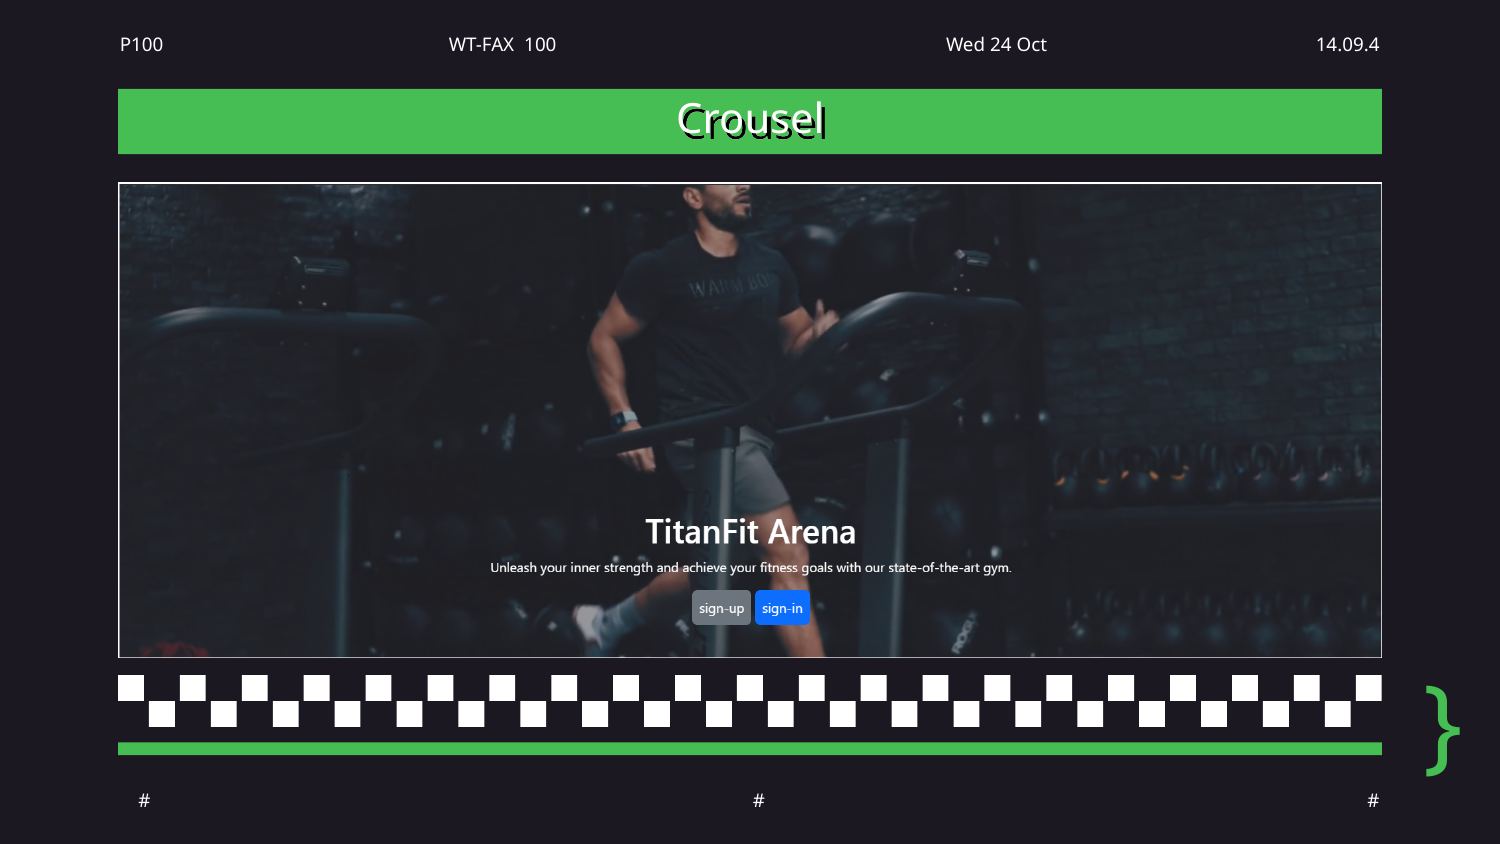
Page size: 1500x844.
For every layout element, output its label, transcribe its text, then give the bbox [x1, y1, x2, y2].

subtitle # [626, 782, 874, 817]
title Crousel [118, 76, 1382, 142]
text_box } [1408, 656, 1494, 781]
subtitle # [119, 782, 481, 817]
picture [118, 182, 1382, 658]
subtitle # [1132, 782, 1380, 817]
